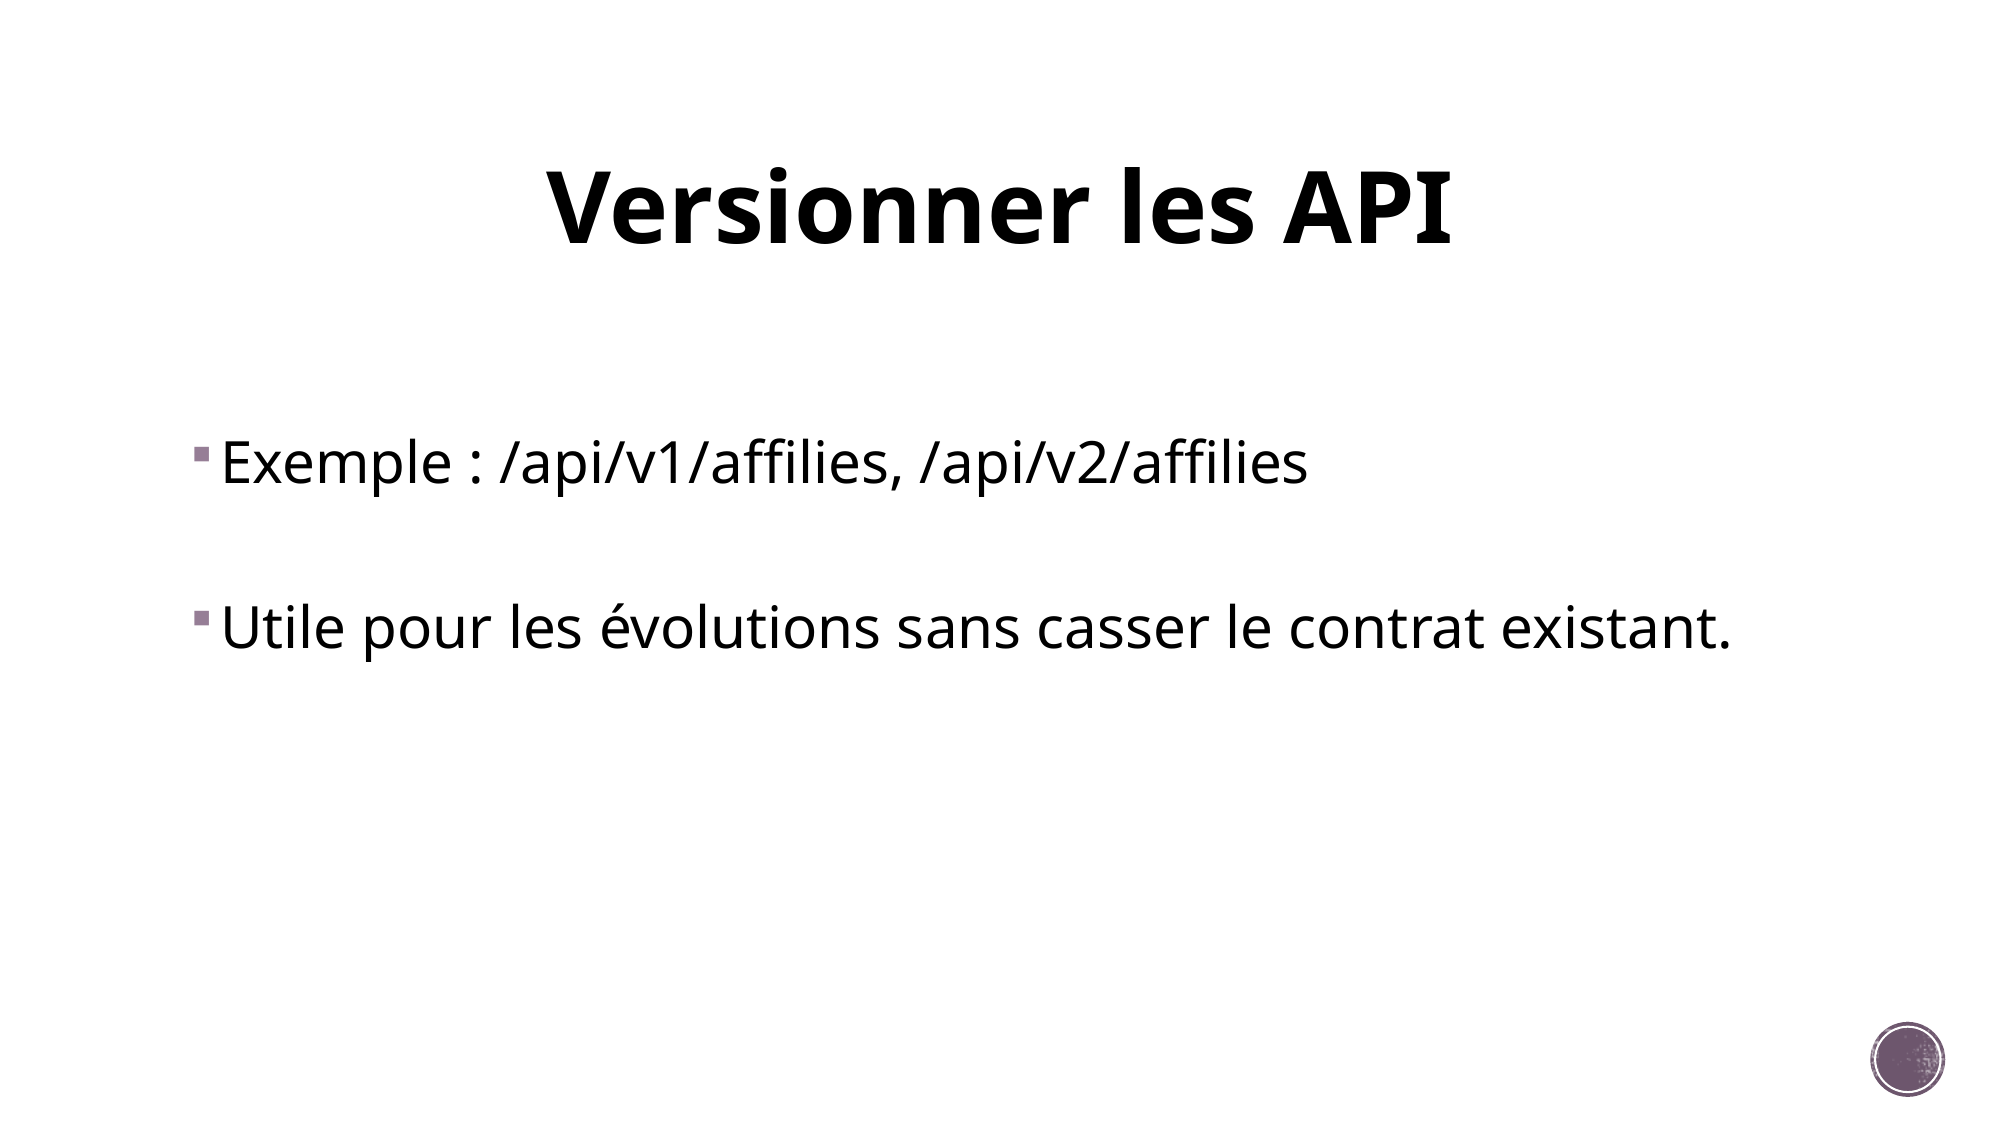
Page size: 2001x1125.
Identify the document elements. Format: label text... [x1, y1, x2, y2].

title Versionner les API [175, 79, 1826, 344]
list Exemple : /api/v1/affilies, /api/v2/affilies Utile pour les évolutions sans casser le contrat existant. [175, 348, 1826, 1013]
